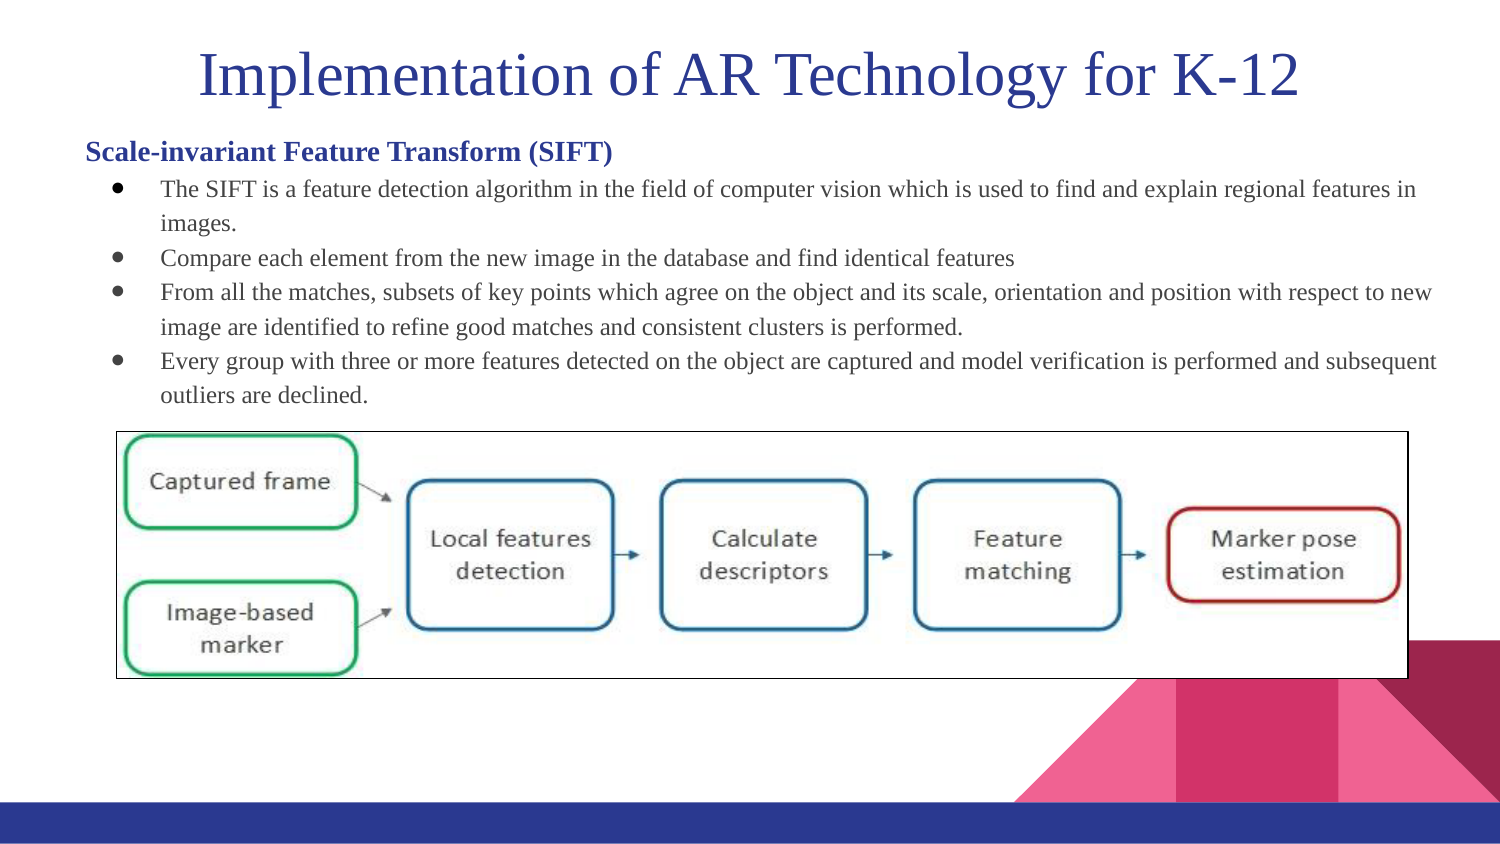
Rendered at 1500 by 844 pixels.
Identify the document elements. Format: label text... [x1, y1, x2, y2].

list Scale-invariant Feature Transform (SIFT) The SIFT is a feature detection algorithm in the field of computer vision which is used to find and explain regional features in images. Compare each element from the new image in the database and find identical features From all the matches, subsets of key points which agree on the object and its scale, orientation and position with respect to new image are identified to refine good matches and consistent clusters is performed. Every group with three or more features detected on the object are captured and model verification is performed and subsequent outliers are declined. [70, 117, 1500, 802]
picture [117, 432, 1408, 678]
title Implementation of AR Technology for K-12 [51, 18, 1449, 118]
